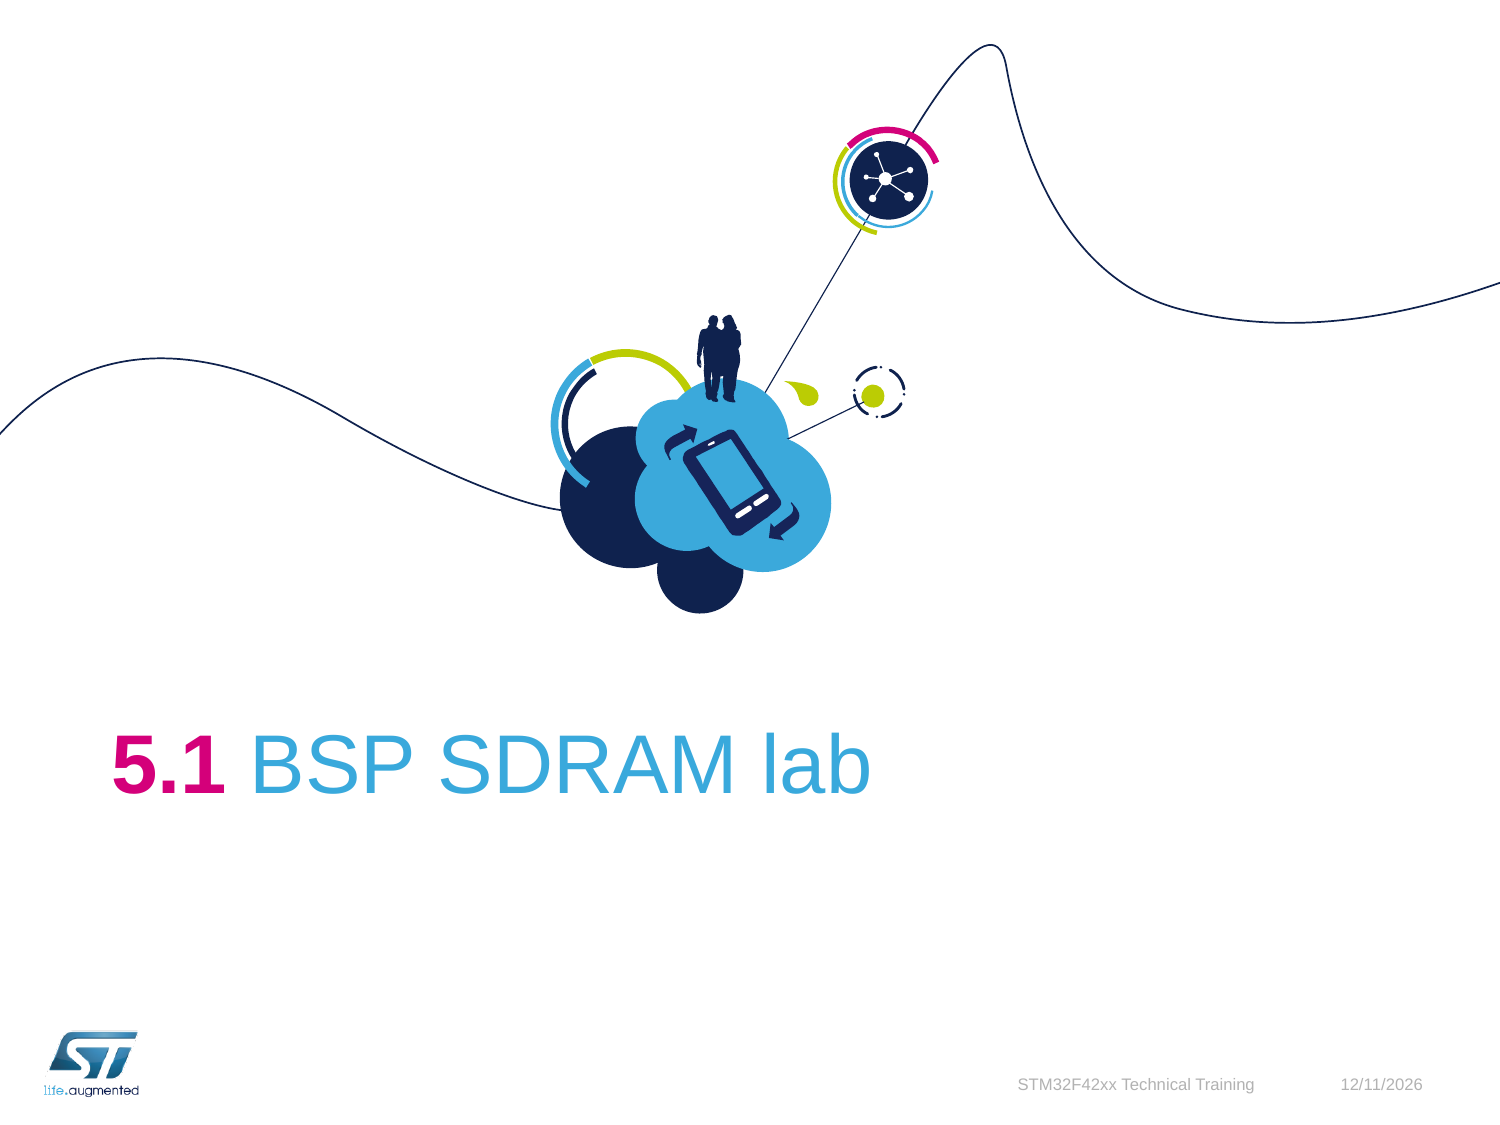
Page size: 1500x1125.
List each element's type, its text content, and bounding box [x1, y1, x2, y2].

footer STM32F42xx Technical Training [761, 1073, 1322, 1094]
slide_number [1340, 1073, 1426, 1094]
picture [36, 1022, 147, 1103]
title 5.1 BSP SDRAM lab [95, 702, 1372, 926]
